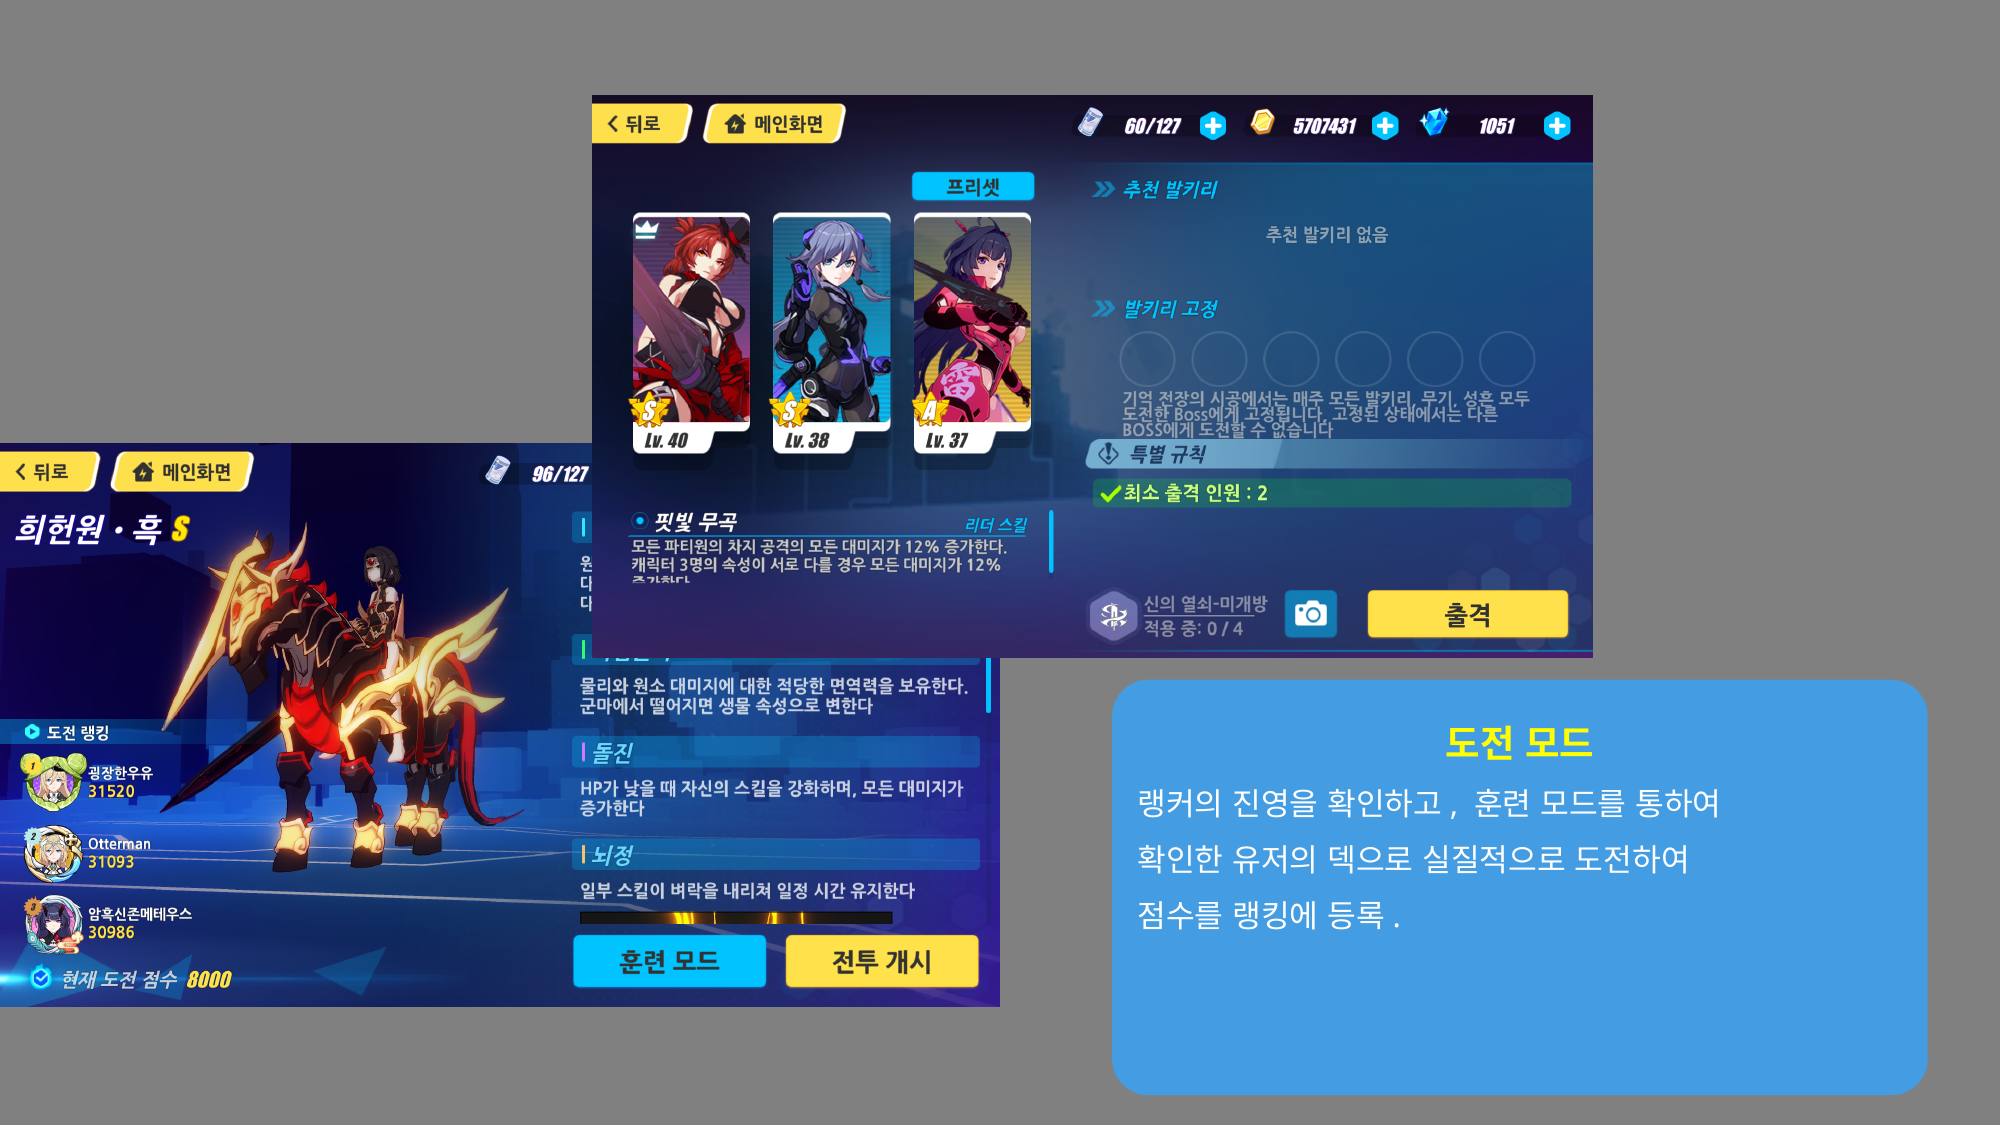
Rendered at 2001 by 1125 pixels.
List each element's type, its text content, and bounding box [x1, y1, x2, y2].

text_box 도전 모드 랭커의 진영을 확인하고, 훈련 모드를 통하여 확인한 유저의 덱으로 실질적으로 도전하여 점수를 랭킹에 등록. [1111, 678, 1929, 1097]
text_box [0, 95, 1593, 1007]
